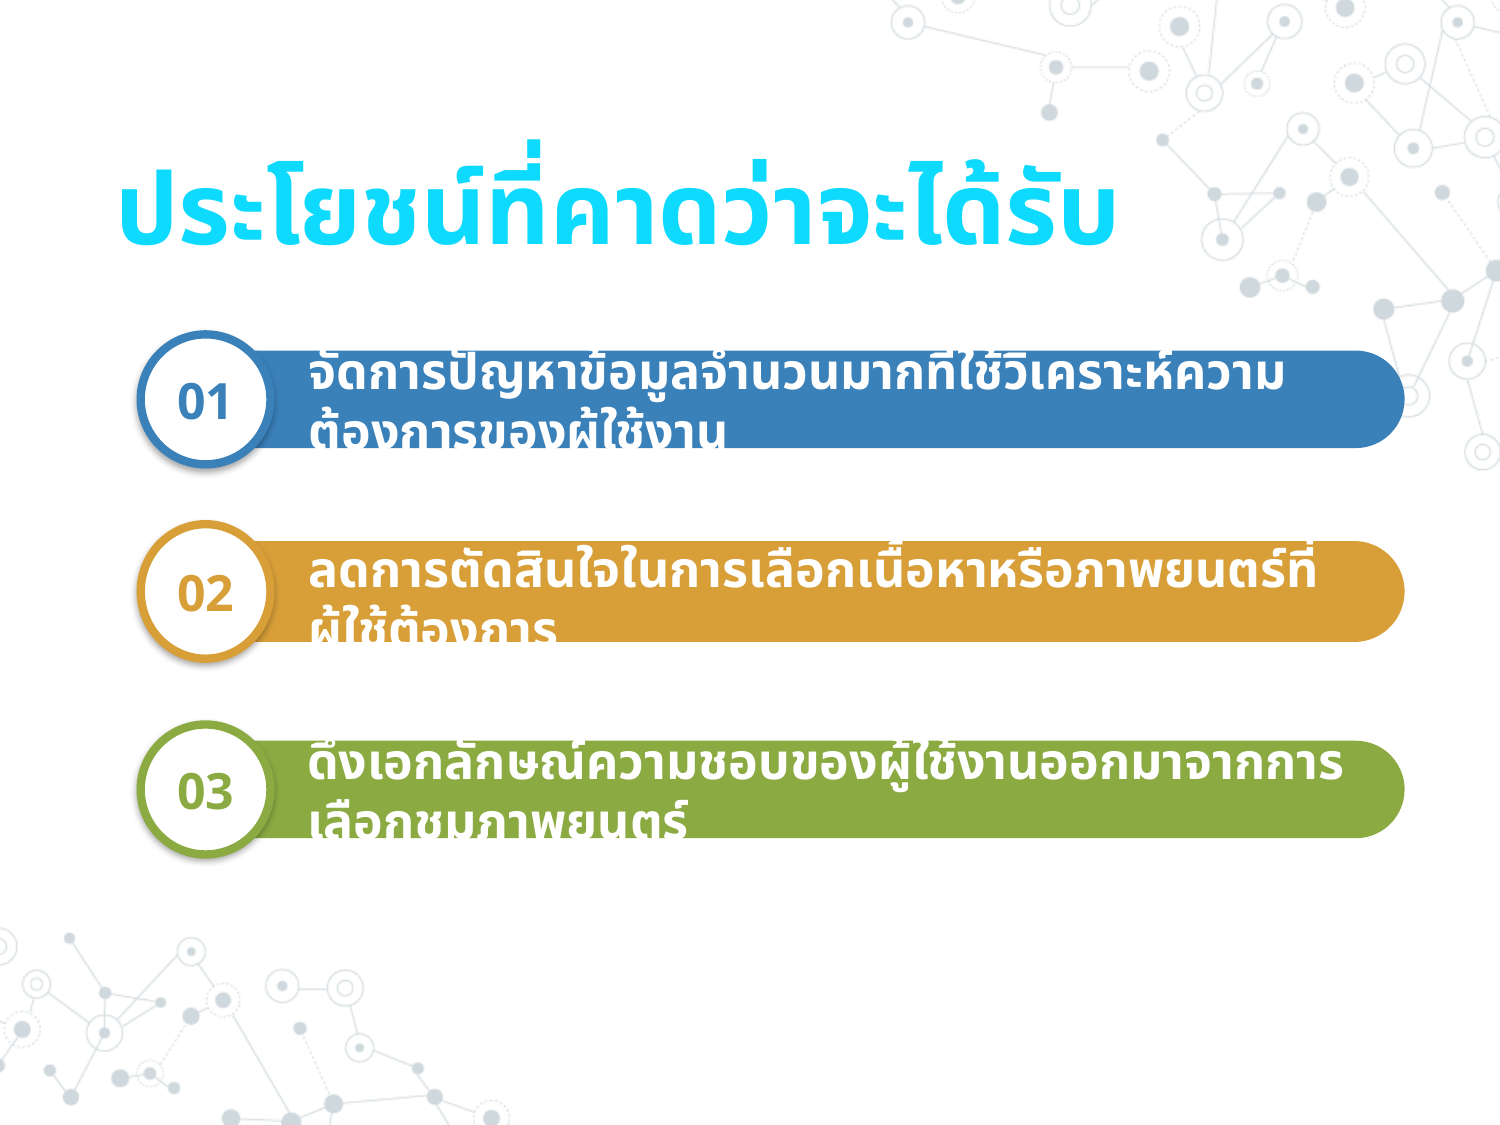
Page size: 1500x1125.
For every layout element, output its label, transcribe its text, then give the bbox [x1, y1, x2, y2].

picture [0, 0, 1500, 1125]
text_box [140, 724, 1405, 855]
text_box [140, 523, 1405, 659]
title ประโยชน์ที่คาดว่าจะได้รับ [100, 125, 1343, 280]
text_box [140, 334, 1405, 465]
